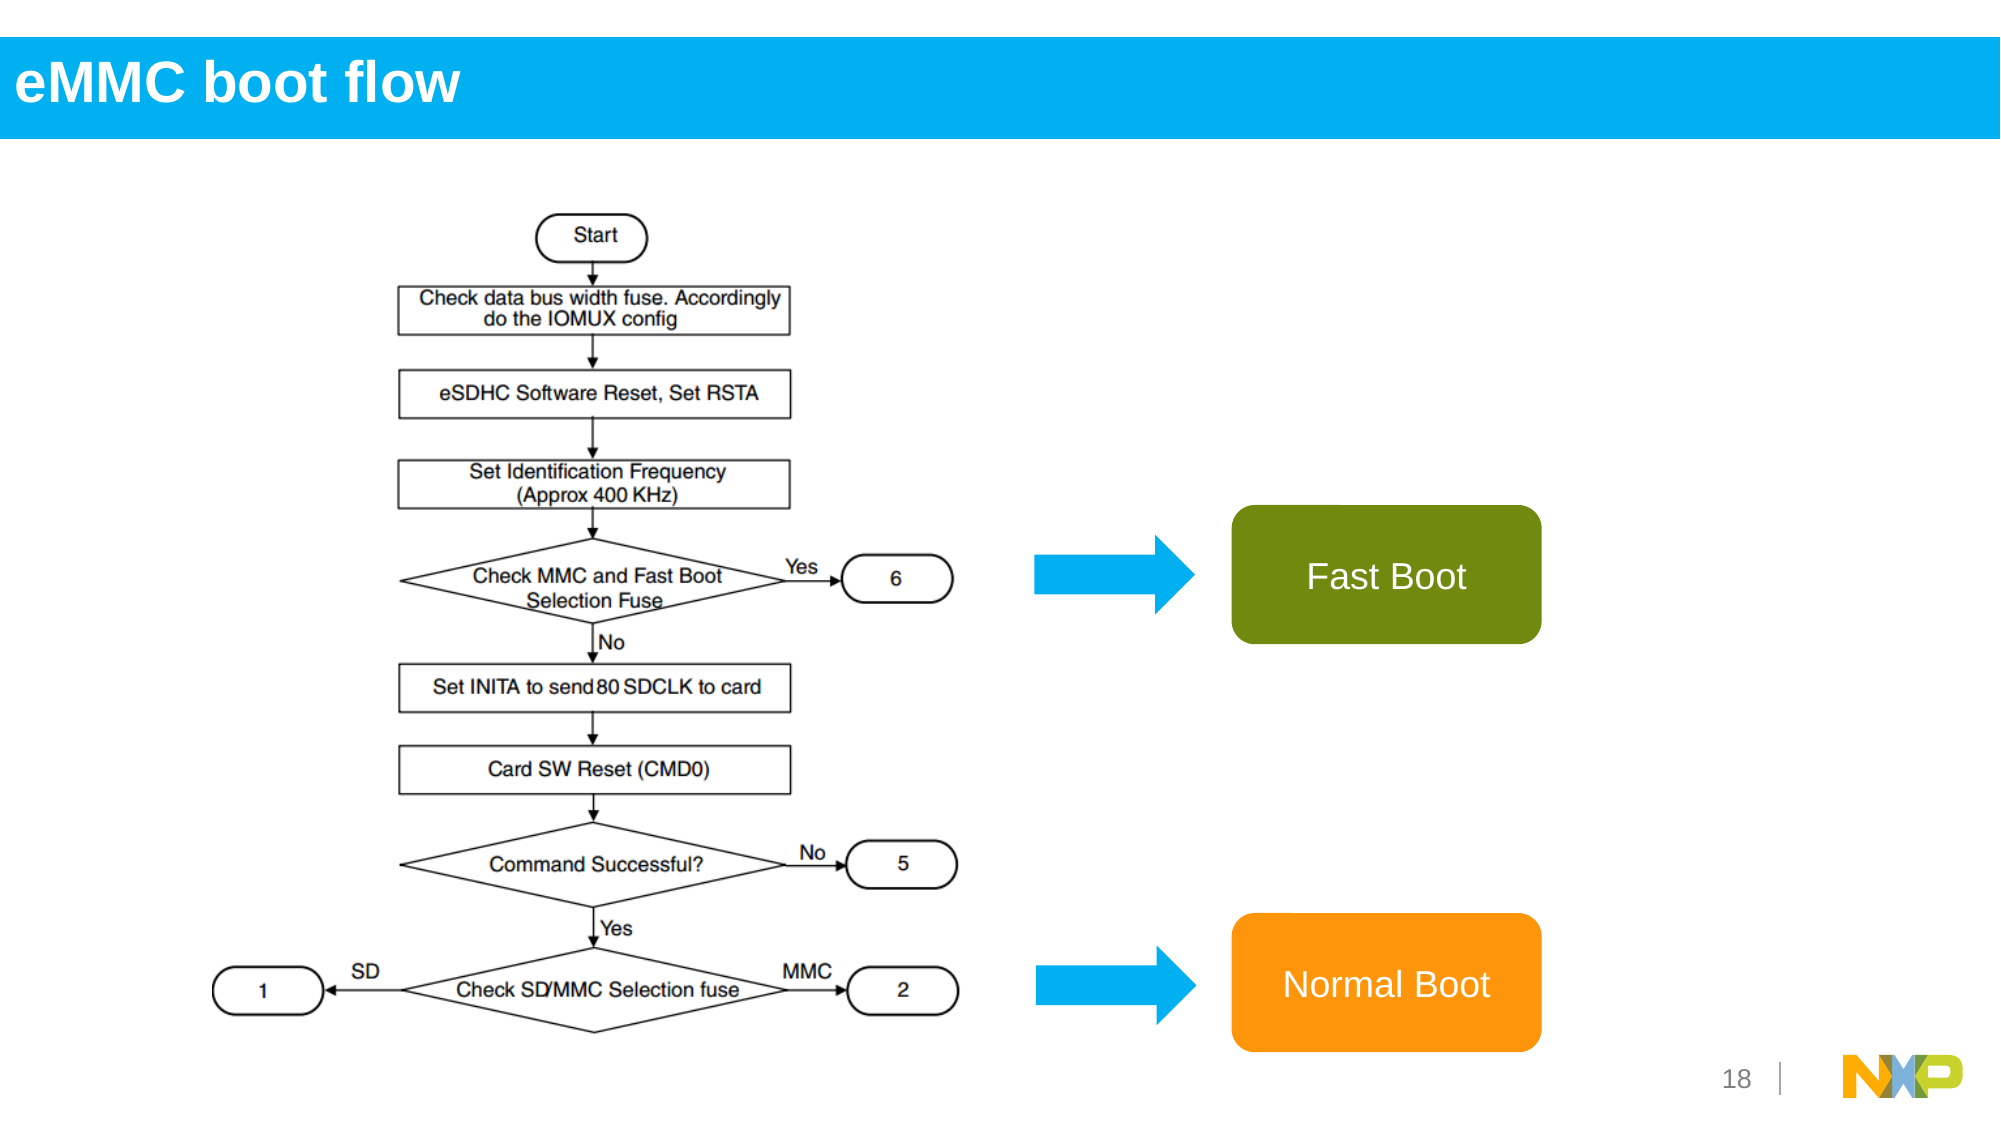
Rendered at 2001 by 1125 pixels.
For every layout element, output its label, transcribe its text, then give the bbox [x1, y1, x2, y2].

text_box eMMC boot flow [0, 35, 2000, 141]
picture [211, 203, 966, 1040]
text_box Fast Boot [1229, 502, 1544, 647]
text_box [1033, 943, 1199, 1028]
text_box Normal Boot [1229, 910, 1544, 1055]
text_box [1032, 532, 1198, 617]
